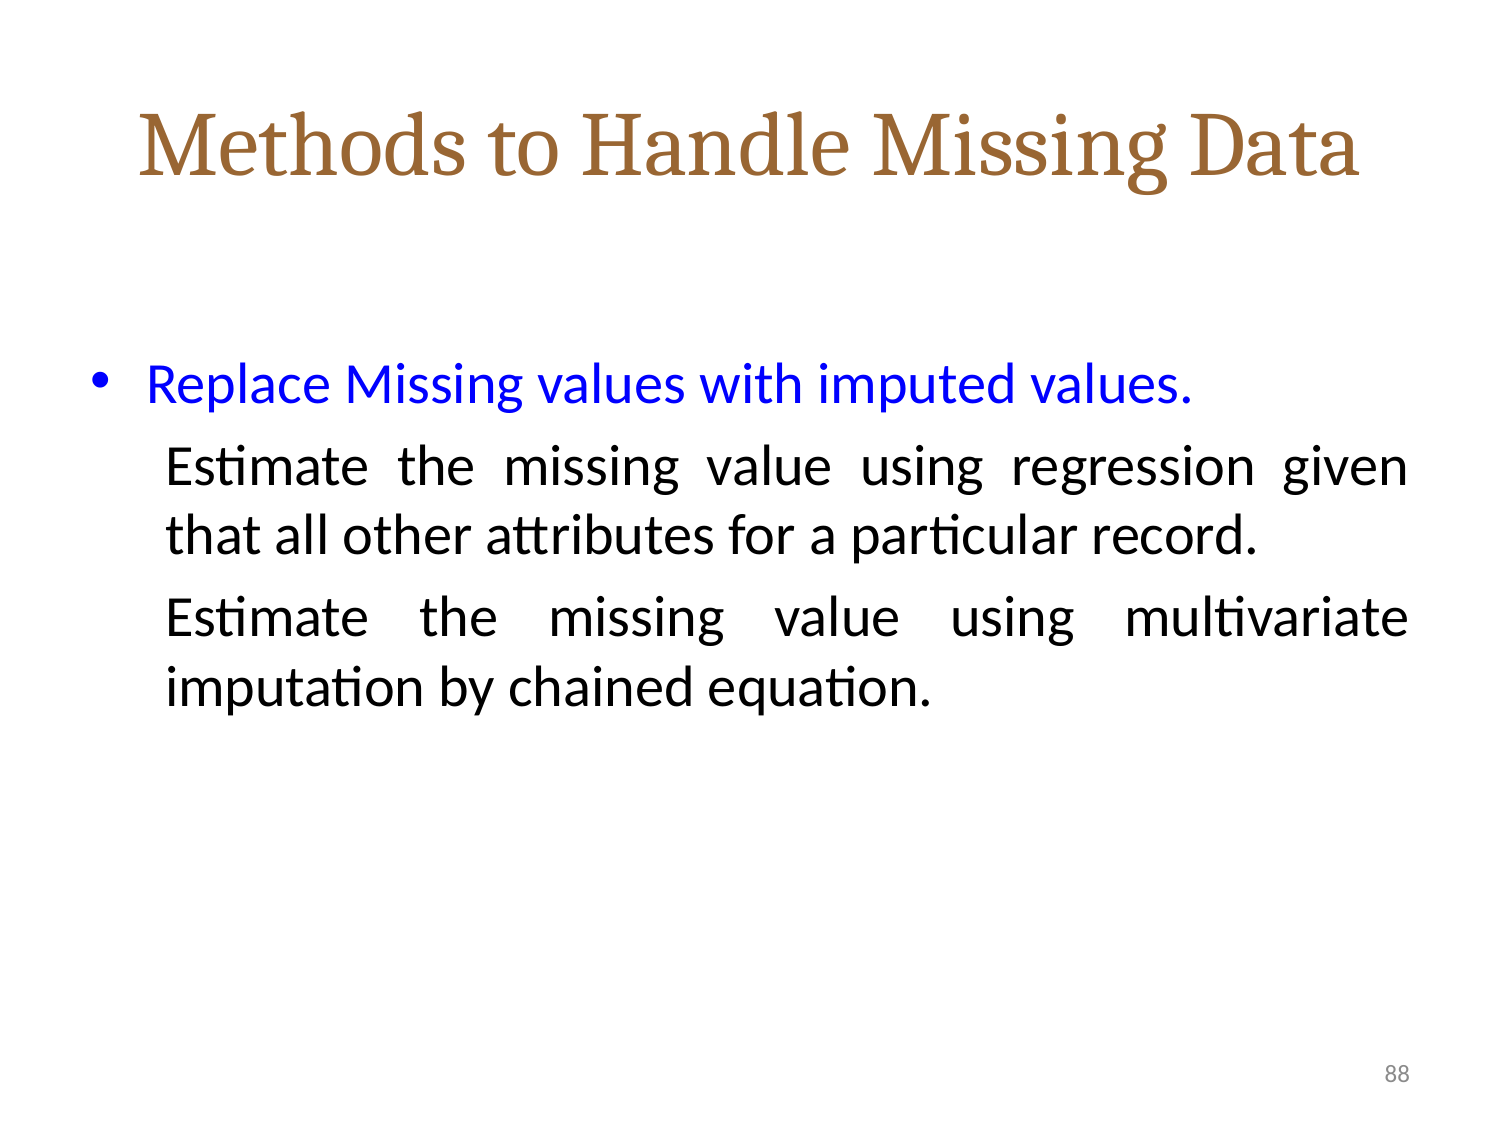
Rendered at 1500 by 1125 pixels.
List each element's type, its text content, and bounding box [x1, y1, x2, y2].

list Replace Missing values with imputed values. Estimate the missing value using regression given that all other attributes for a particular record. Estimate the missing value using multivariate imputation by chained equation. [75, 337, 1425, 1005]
title Methods to Handle Missing Data [75, 45, 1425, 233]
slide_number 88 [1074, 1042, 1425, 1103]
